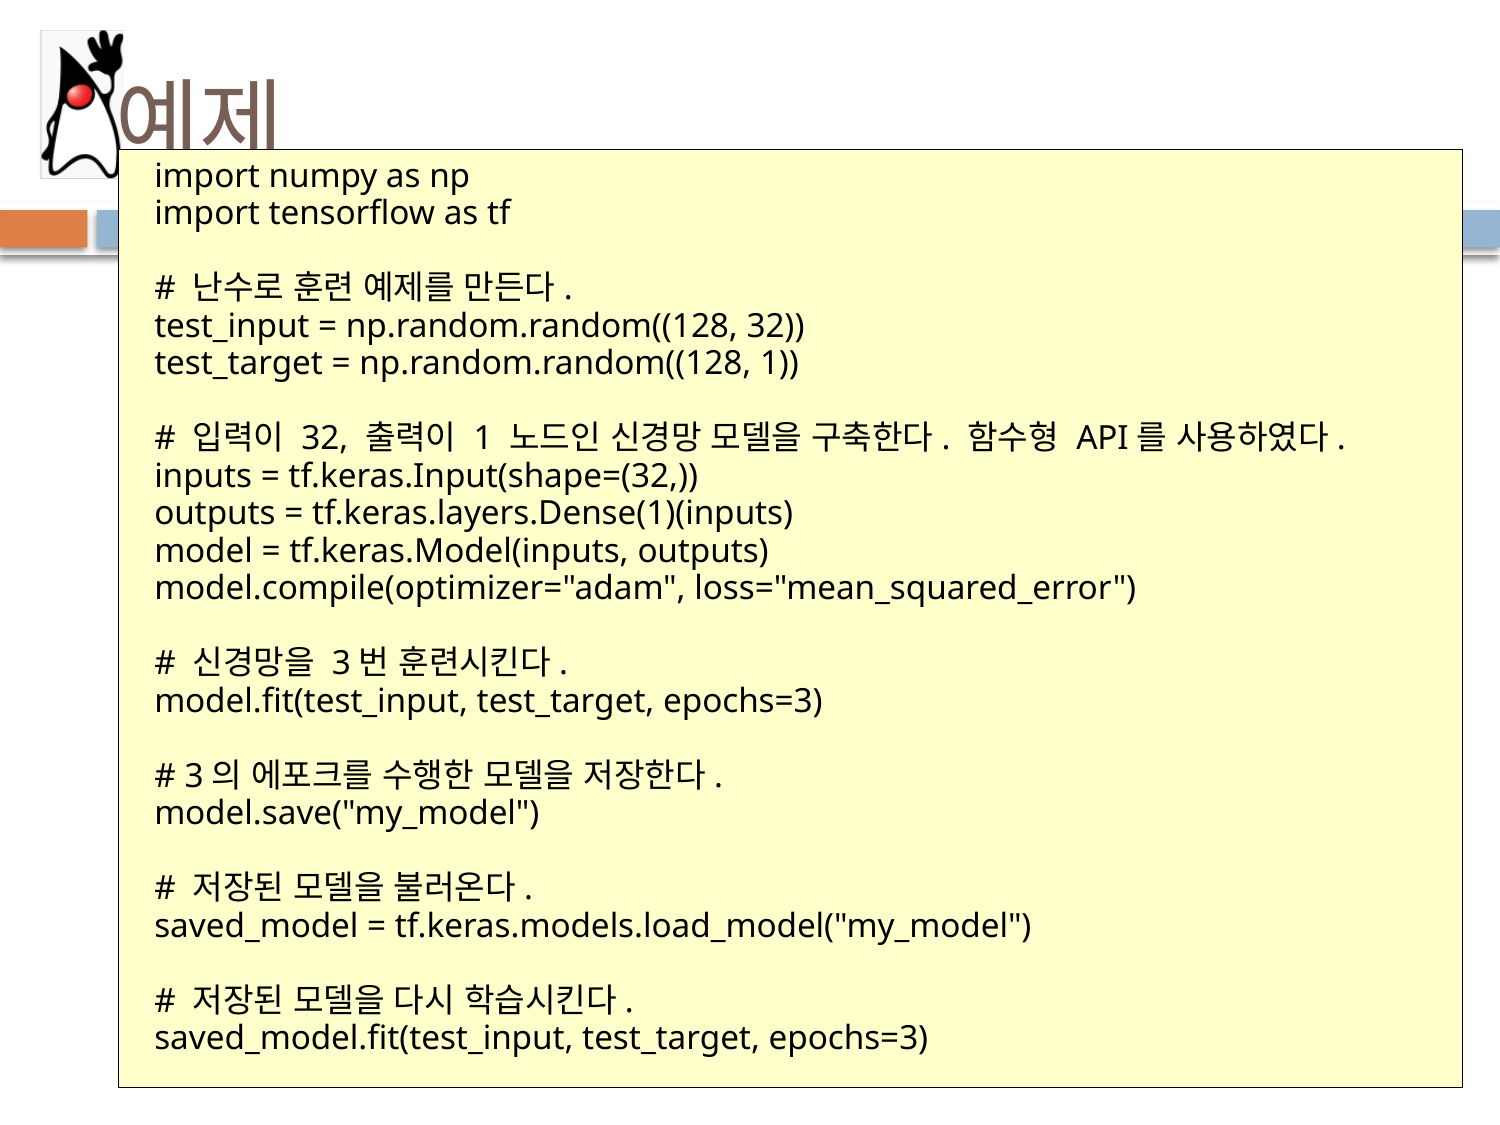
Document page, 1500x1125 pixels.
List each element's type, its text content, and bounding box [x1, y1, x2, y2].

text_box import numpy as np import tensorflow as tf # 난수로 훈련 예제를 만든다. test_input = np.random.random((128, 32)) test_target = np.random.random((128, 1)) # 입력이 32, 출력이 1 노드인 신경망 모델을 구축한다. 함수형 API를 사용하였다. inputs = tf.keras.Input(shape=(32,)) outputs = tf.keras.layers.Dense(1)(inputs) model = tf.keras.Model(inputs, outputs) model.compile(optimizer="adam", loss="mean_squared_error") # 신경망을 3번 훈련시킨다. model.fit(test_input, test_target, epochs=3) # 3의 에포크를 수행한 모델을 저장한다. model.save("my_model") # 저장된 모델을 불러온다. saved_model = tf.keras.models.load_model("my_model") # 저장된 모델을 다시 학습시킨다. saved_model.fit(test_input, test_target, epochs=3) [118, 149, 1463, 1088]
title 예제 [100, 37, 1438, 200]
picture [39, 30, 124, 179]
